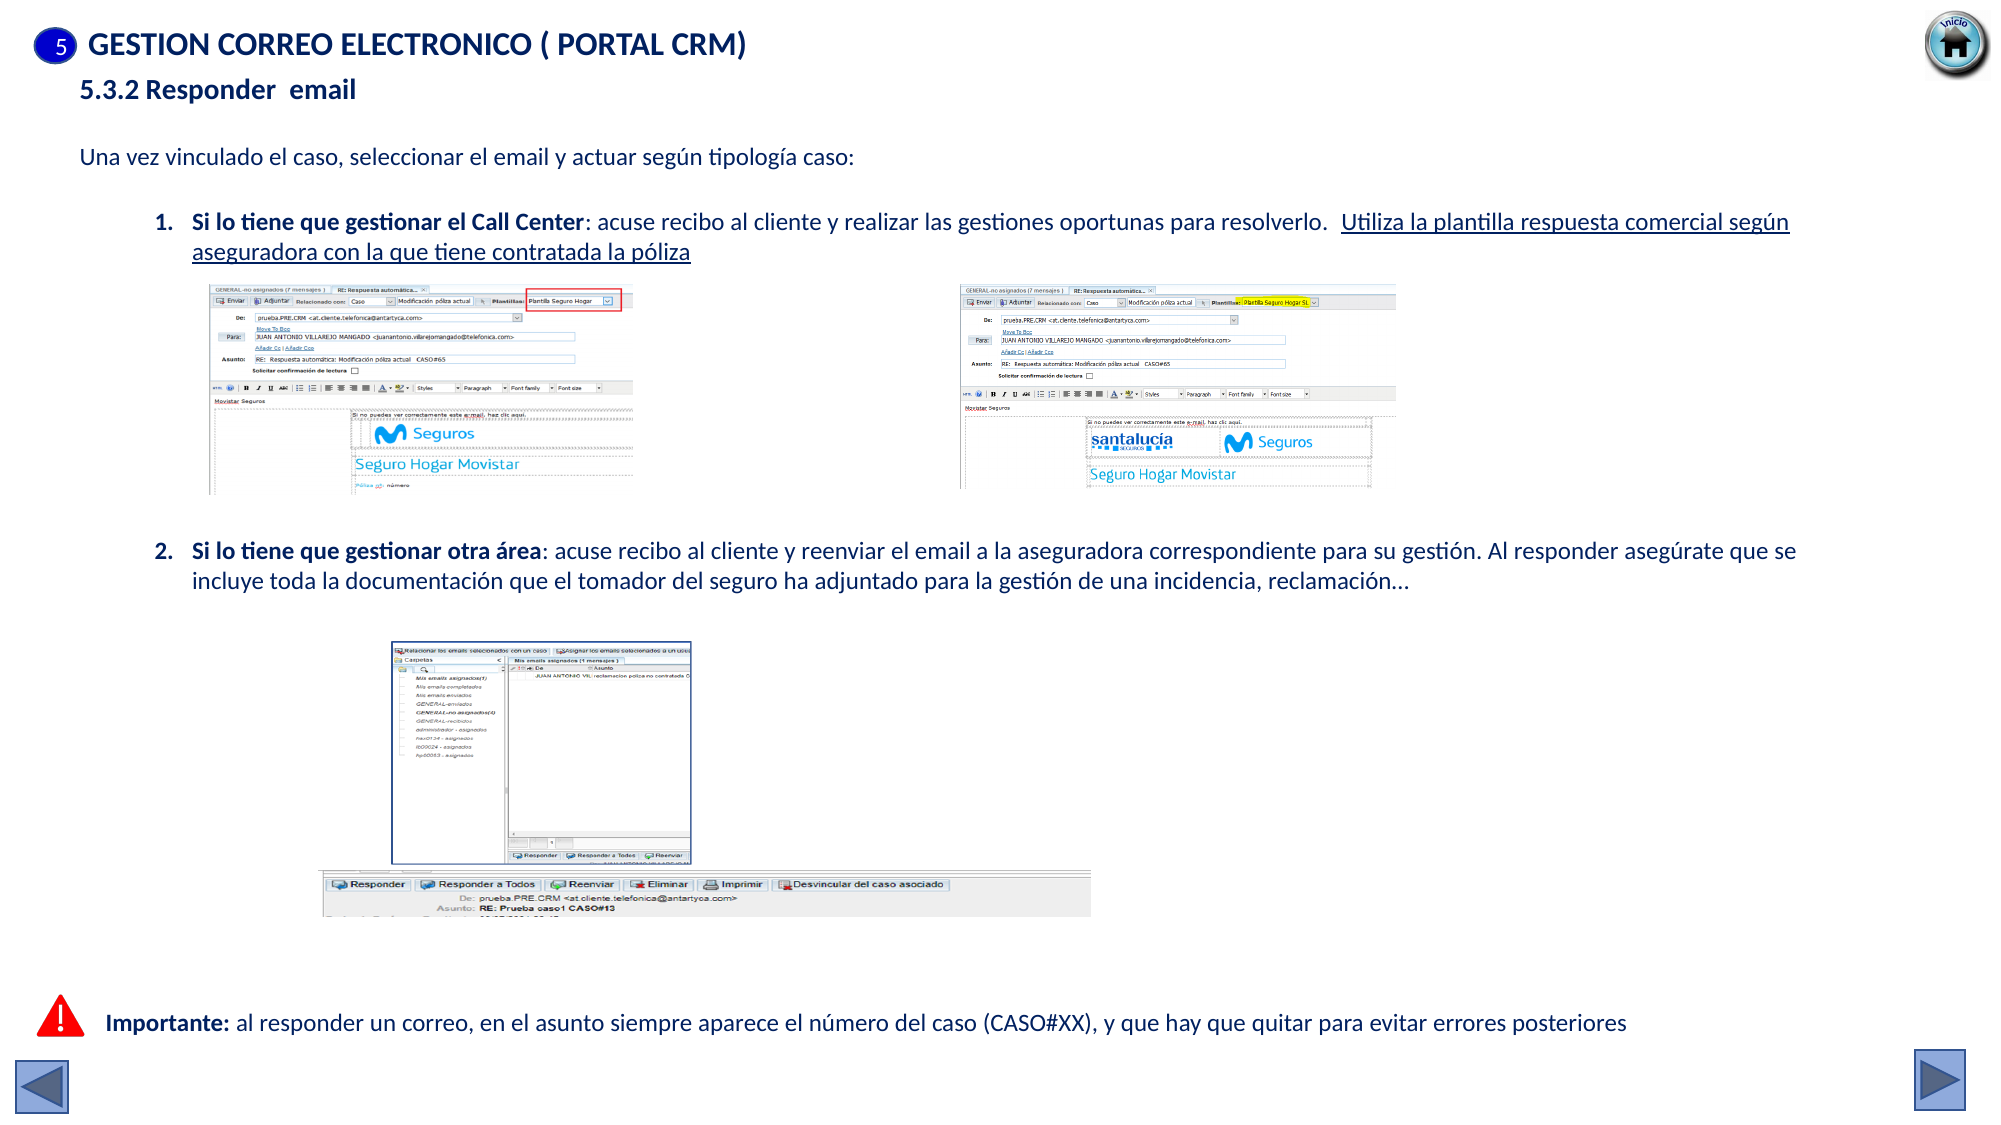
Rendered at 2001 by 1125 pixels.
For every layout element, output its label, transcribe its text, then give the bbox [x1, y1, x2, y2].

picture [209, 284, 633, 495]
picture [1925, 10, 1992, 81]
picture [34, 989, 87, 1042]
text_box [74, 45, 1939, 236]
text_box 5 [33, 27, 78, 65]
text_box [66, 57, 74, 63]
text_box 5.3.2 Responder email Una vez vinculado el caso, seleccionar el email y actuar según tipología caso: Si lo tiene que gestionar el Call Center: acuse recibo al cliente y realizar las gestiones oportunas para resolverlo. Utiliza la plantilla respuesta comercial según aseguradora con la que tiene contratada la póliza Si lo tiene que gestionar otra área: acuse recibo al cliente y reenviar el email a la aseguradora correspondiente para su gestión. Al responder asegúrate que se incluye toda la documentación que el tomador del seguro ha adjuntado para la gestión de una incidencia, reclamación… [64, 63, 1873, 842]
picture [318, 640, 1091, 917]
picture [959, 284, 1396, 489]
text_box [15, 1060, 69, 1114]
text_box GESTION CORREO ELECTRONICO ( PORTAL crm) [61, 16, 1217, 45]
text_box [1914, 1049, 1966, 1111]
text_box Importante: al responder un correo, en el asunto siempre aparece el número del caso (CASO#XX), y que hay que quitar para evitar errores posteriores [90, 934, 1699, 1044]
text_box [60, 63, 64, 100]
